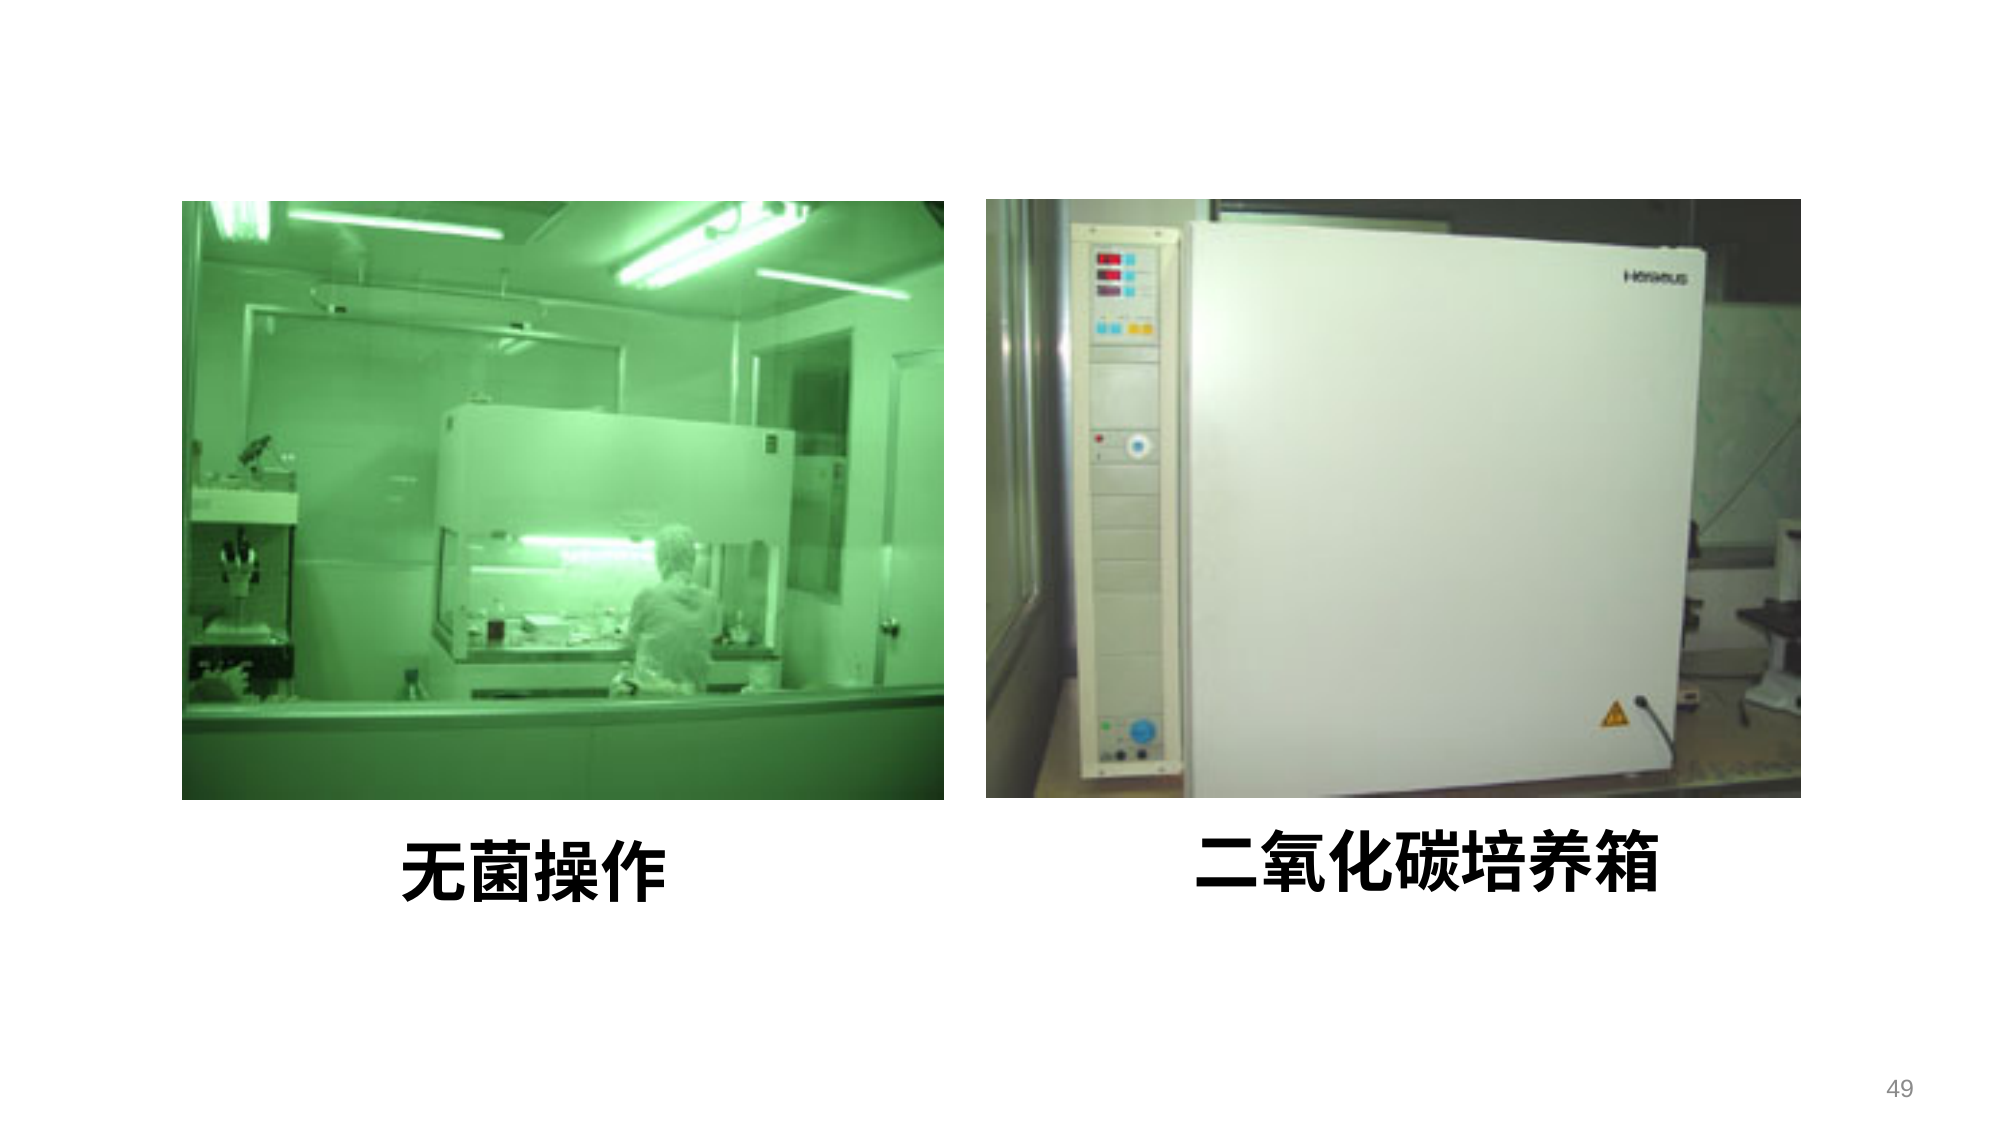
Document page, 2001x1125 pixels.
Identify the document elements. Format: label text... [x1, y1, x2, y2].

picture [986, 199, 1801, 798]
slide_number 49 [1479, 1057, 1930, 1118]
text_box 无菌操作 [385, 828, 720, 911]
text_box 二氧化碳培养箱 [1178, 818, 1710, 902]
picture [182, 201, 944, 800]
